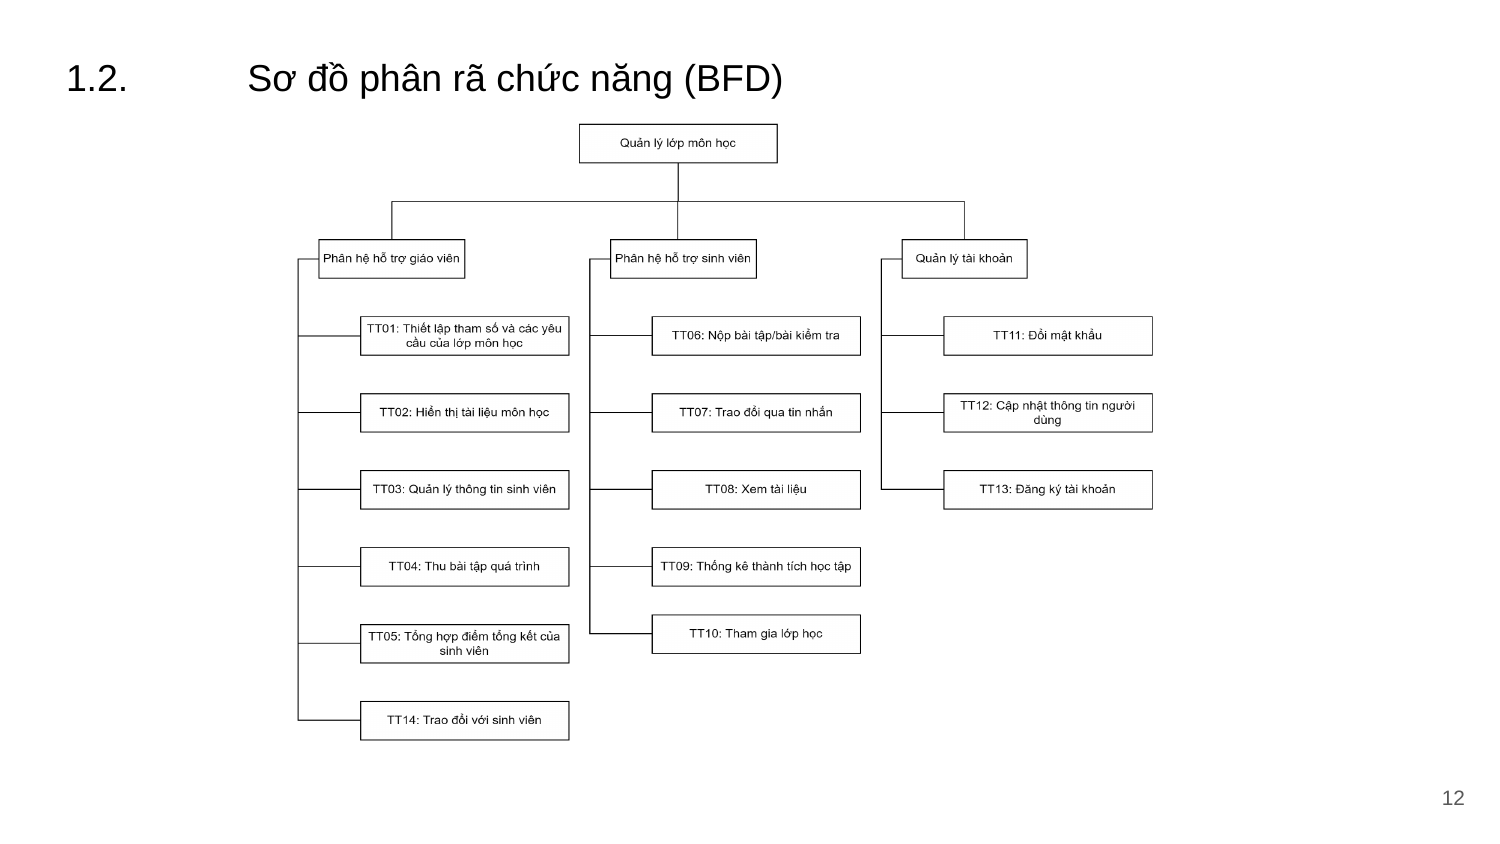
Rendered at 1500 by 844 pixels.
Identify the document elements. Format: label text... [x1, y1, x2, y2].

slide_number ‹#› [1389, 764, 1480, 830]
picture [287, 114, 1164, 750]
list 1.2. Sơ đồ phân rã chức năng (BFD) [51, 31, 1449, 750]
